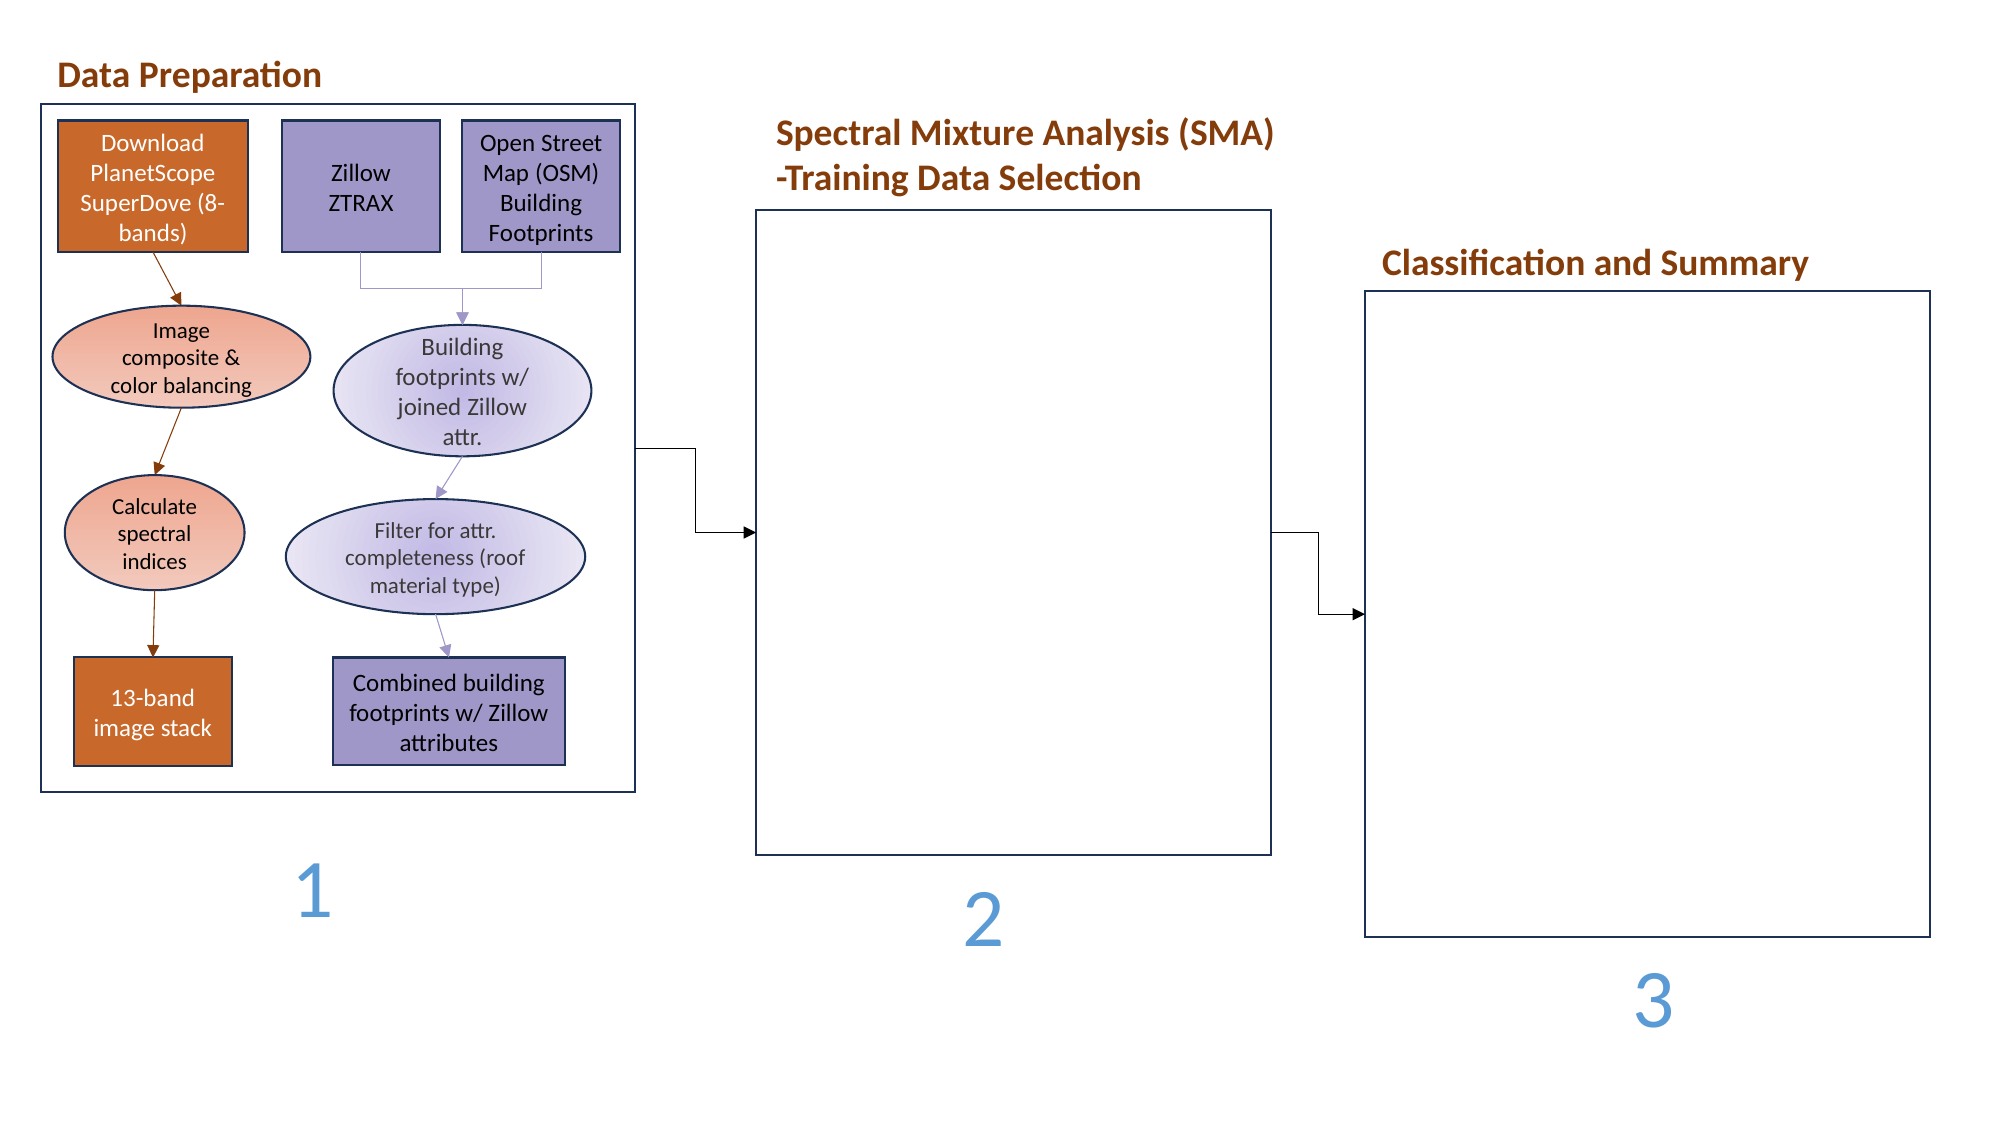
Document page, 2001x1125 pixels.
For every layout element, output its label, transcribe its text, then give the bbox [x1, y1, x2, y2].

text_box Open Street Map (OSM) Building Footprints [461, 119, 621, 253]
text_box 13-band image stack [73, 656, 233, 767]
text_box Building footprints w/ joined Zillow attr. [332, 323, 593, 458]
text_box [152, 251, 182, 306]
text_box [755, 209, 1272, 856]
text_box Filter for attr. completeness (roof material type) [284, 498, 587, 616]
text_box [634, 448, 756, 533]
text_box 3 [1617, 937, 1690, 1052]
text_box [40, 103, 636, 793]
text_box 2 [947, 855, 1021, 971]
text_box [435, 614, 449, 658]
text_box Data Preparation [42, 42, 338, 103]
text_box Combined building footprints w/ Zillow attributes [332, 656, 566, 766]
text_box 1 [275, 826, 349, 942]
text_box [1271, 532, 1365, 615]
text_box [154, 407, 182, 476]
text_box [1364, 290, 1931, 938]
text_box Calculate spectral indices [63, 474, 246, 592]
text_box Zillow ZTRAX [281, 119, 441, 253]
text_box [465, 249, 539, 328]
text_box Image composite & color balancing [51, 304, 312, 409]
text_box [435, 456, 463, 500]
text_box Spectral Mixture Analysis (SMA) -Training Data Selection [761, 100, 1291, 206]
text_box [375, 237, 449, 340]
text_box Classification and Summary [1367, 230, 1825, 291]
